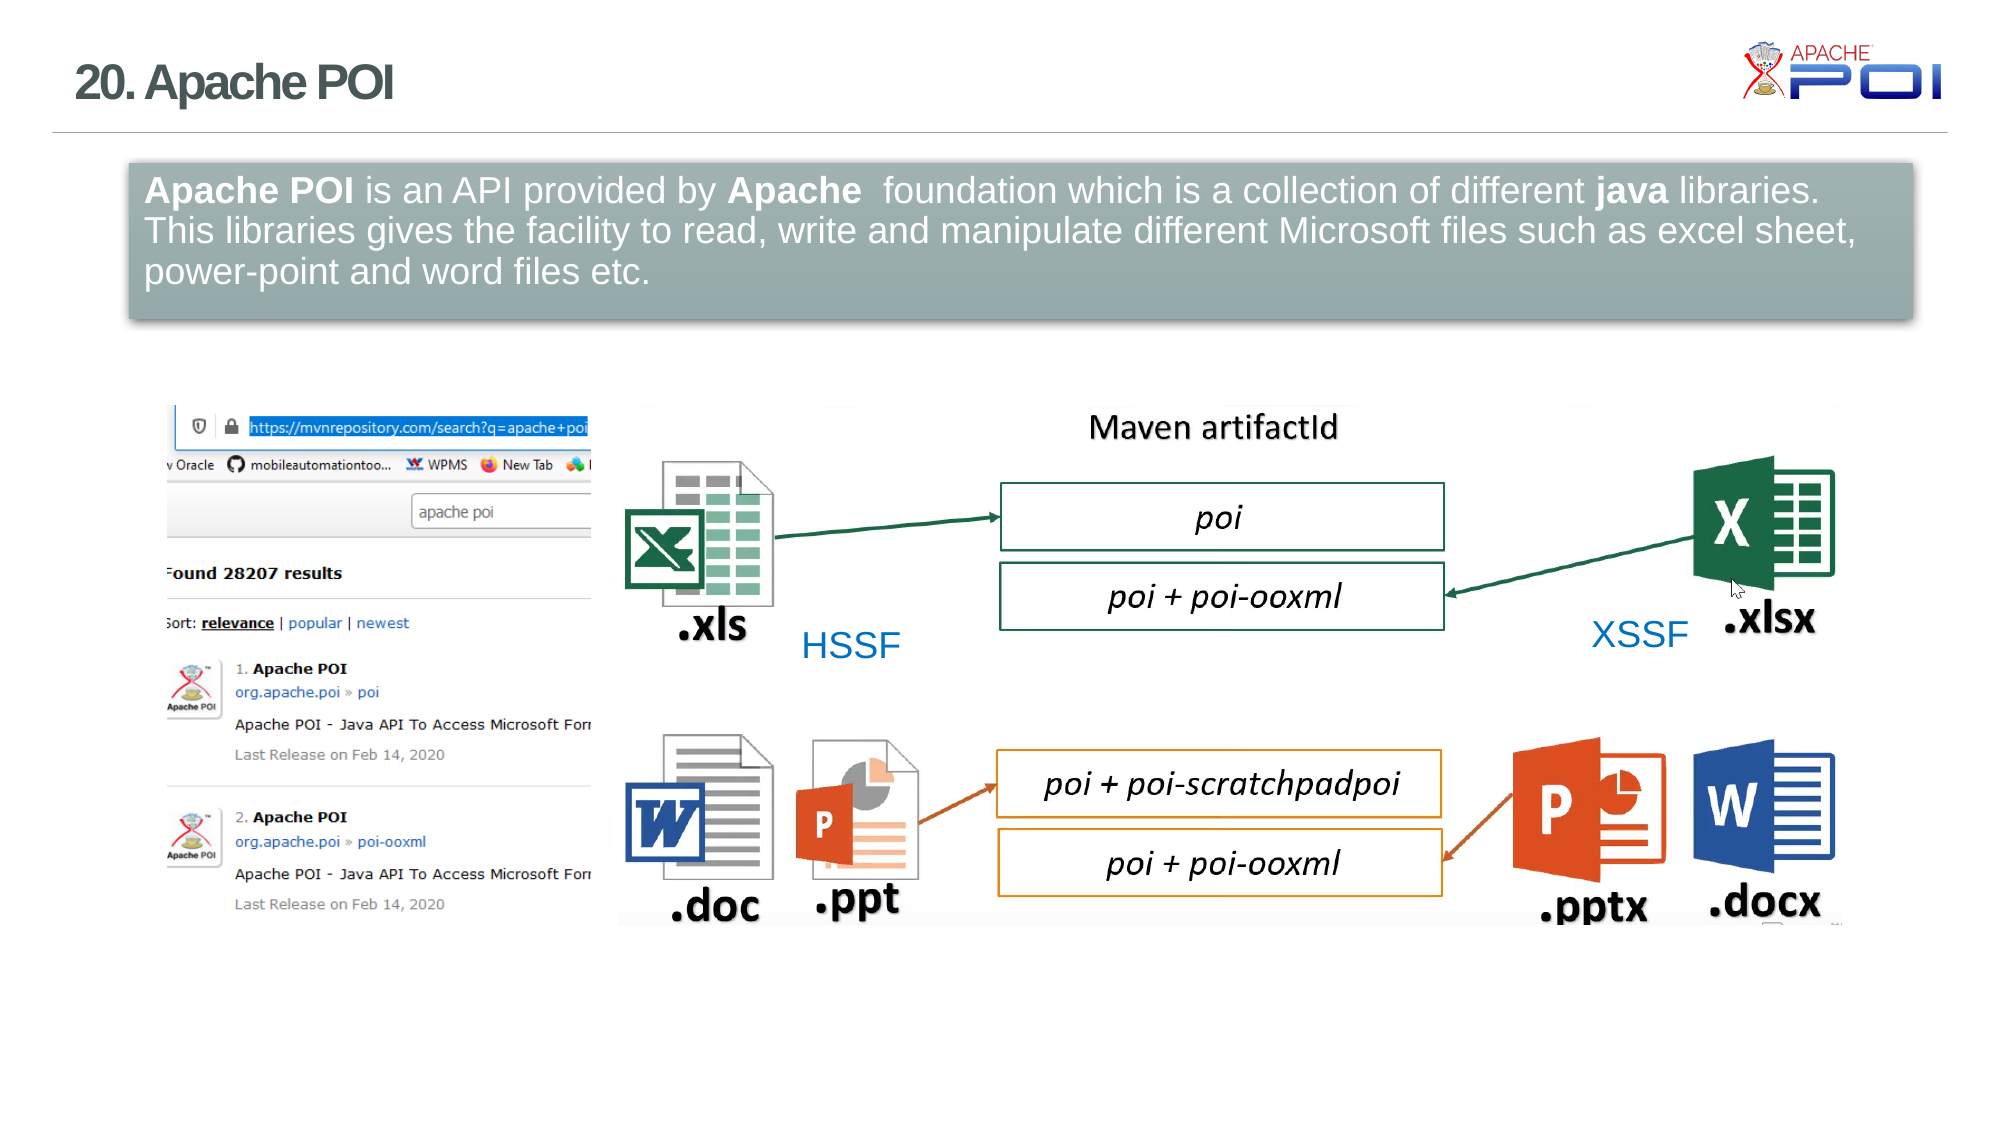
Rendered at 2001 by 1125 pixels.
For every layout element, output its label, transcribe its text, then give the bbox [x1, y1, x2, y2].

title 20. Apache POI [59, 39, 777, 127]
list Apache POI is an API provided by Apache foundation which is a collection of different java libraries. This libraries gives the facility to read, write and manipulate different Microsoft files such as excel sheet, power-point and word files etc. [128, 163, 1913, 319]
picture [167, 405, 591, 925]
picture [618, 405, 1842, 925]
picture [1743, 41, 1941, 99]
